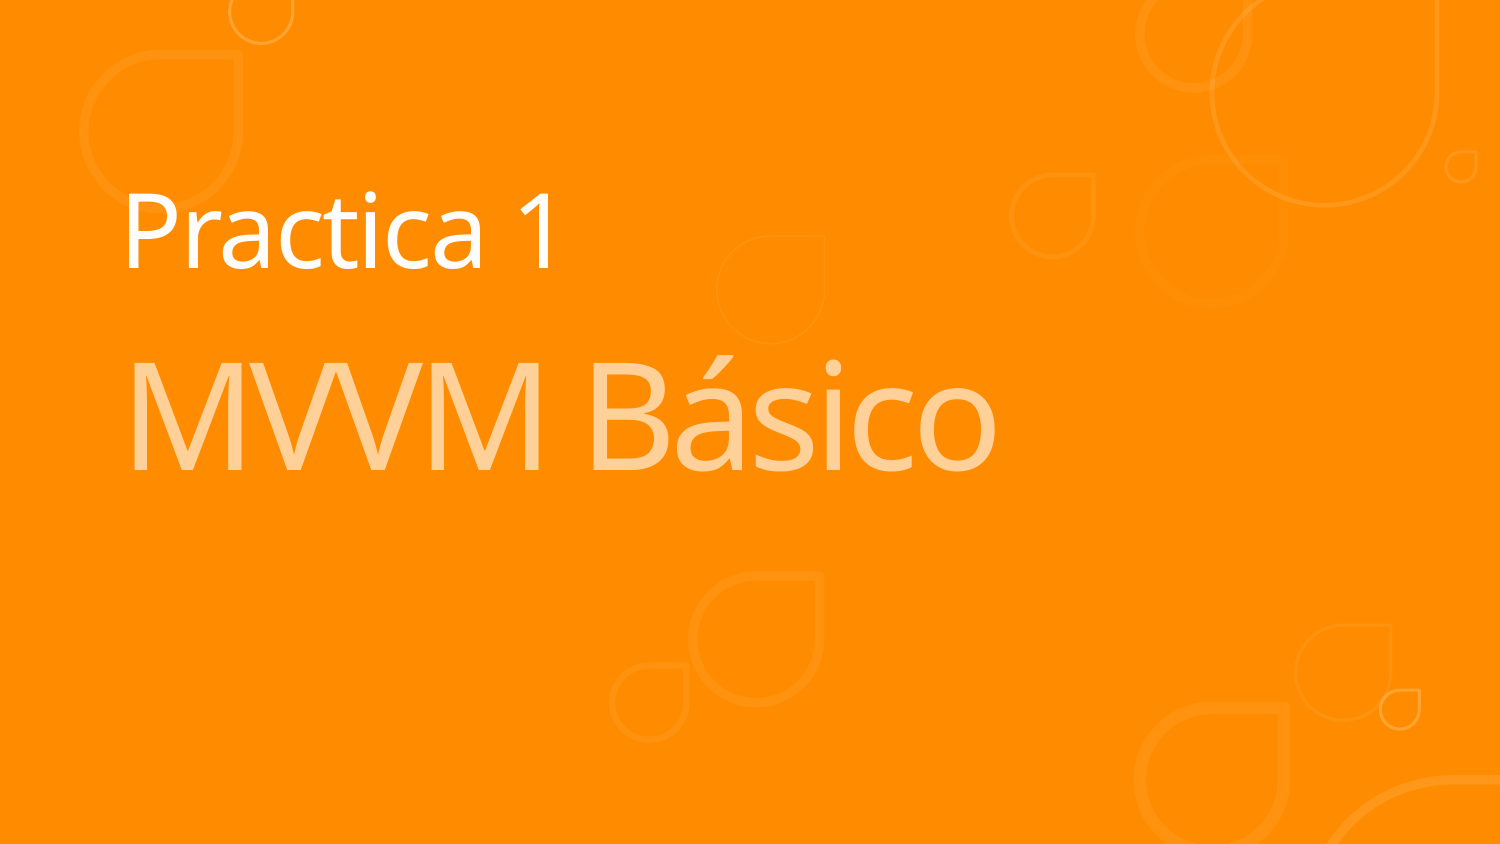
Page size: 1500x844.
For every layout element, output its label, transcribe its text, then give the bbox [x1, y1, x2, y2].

list Practica 1 [119, 178, 1380, 291]
list MVVM Básico [120, 337, 1381, 507]
